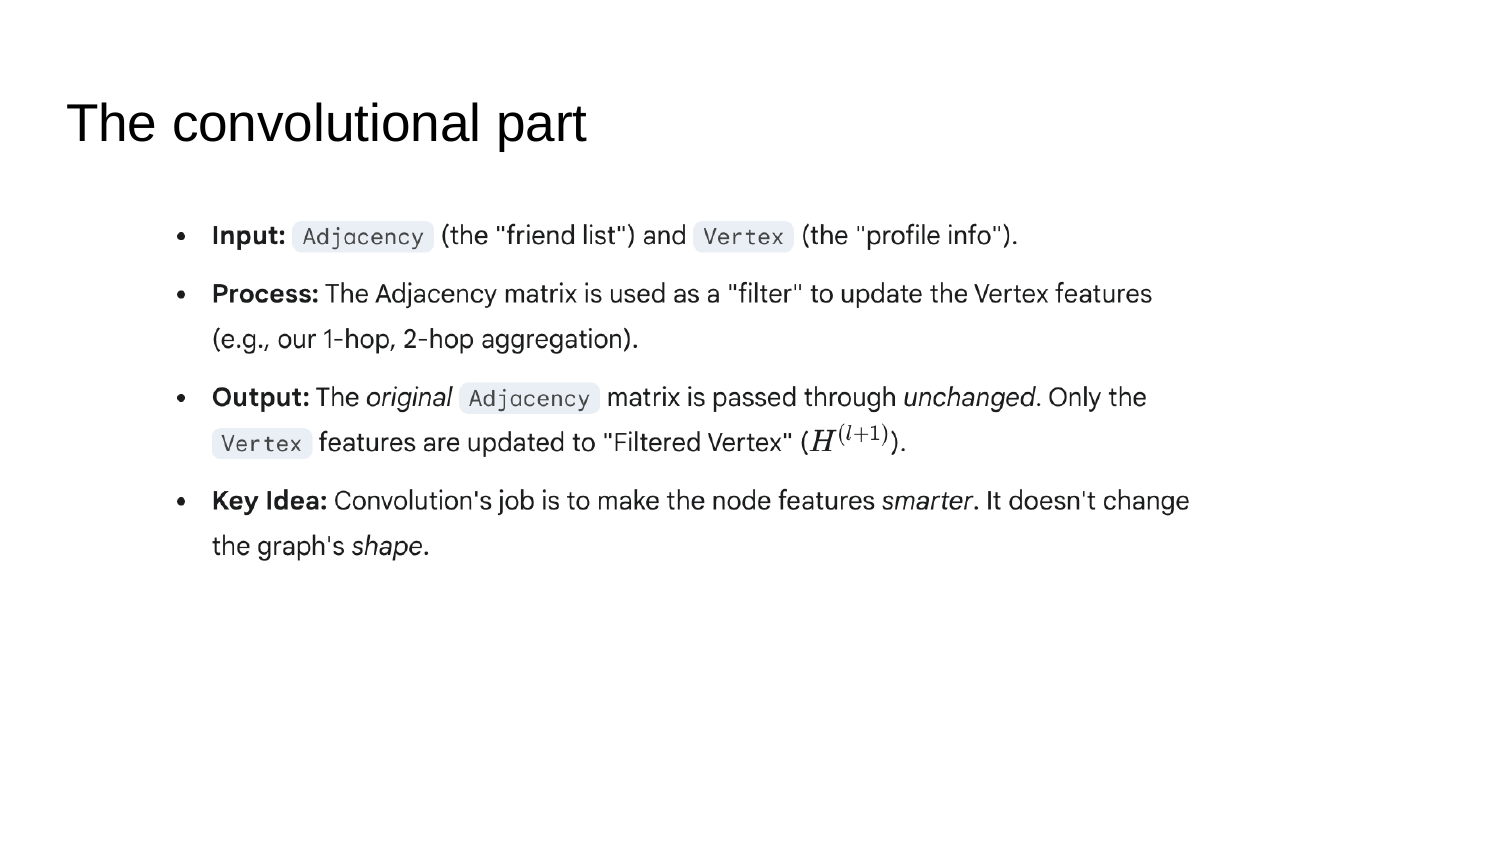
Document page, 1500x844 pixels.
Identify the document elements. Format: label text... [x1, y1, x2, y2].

picture [0, 214, 1500, 573]
title The convolutional part [51, 72, 1449, 167]
